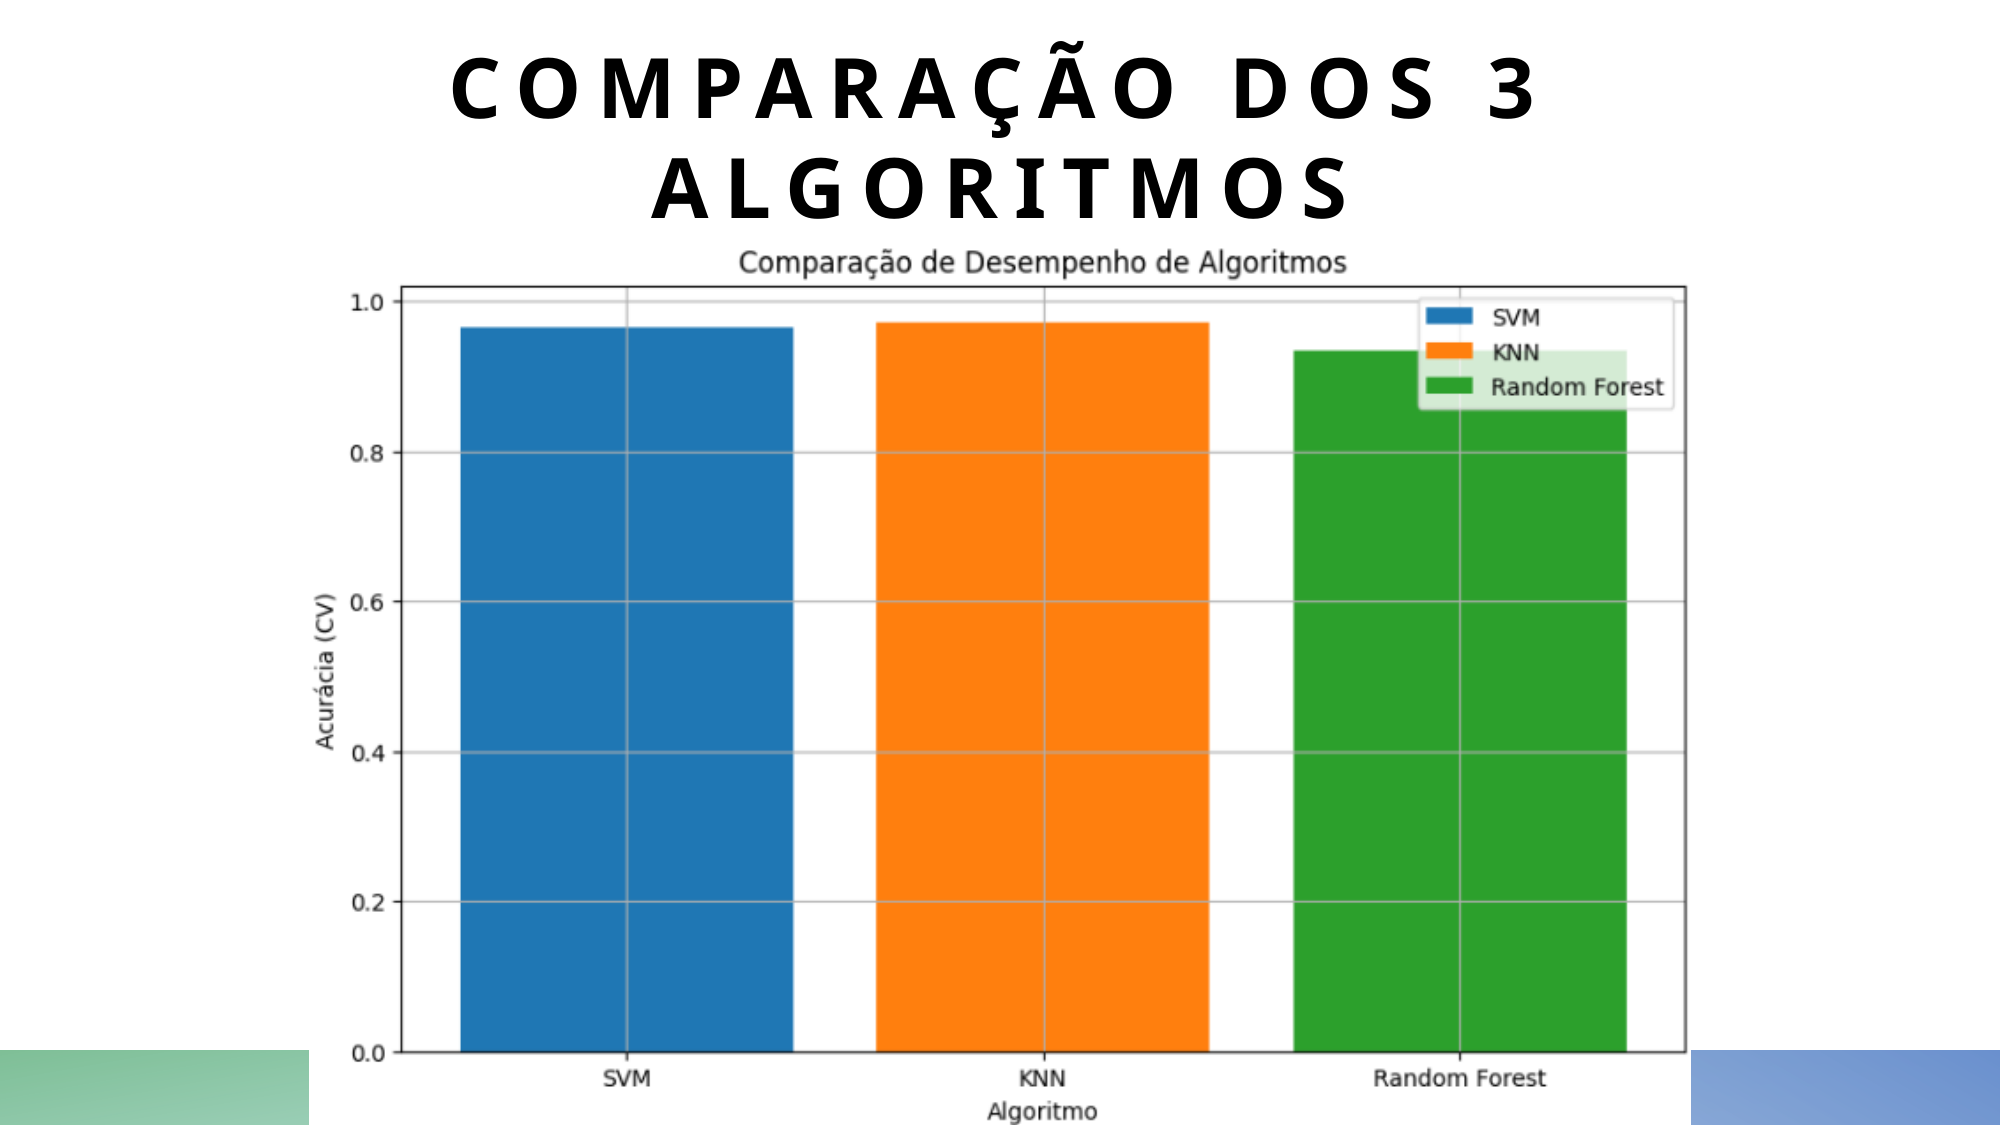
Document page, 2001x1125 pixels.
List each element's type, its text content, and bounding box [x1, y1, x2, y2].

picture [309, 235, 1691, 1125]
title Comparação dos 3 algoritmos [249, 0, 1750, 236]
